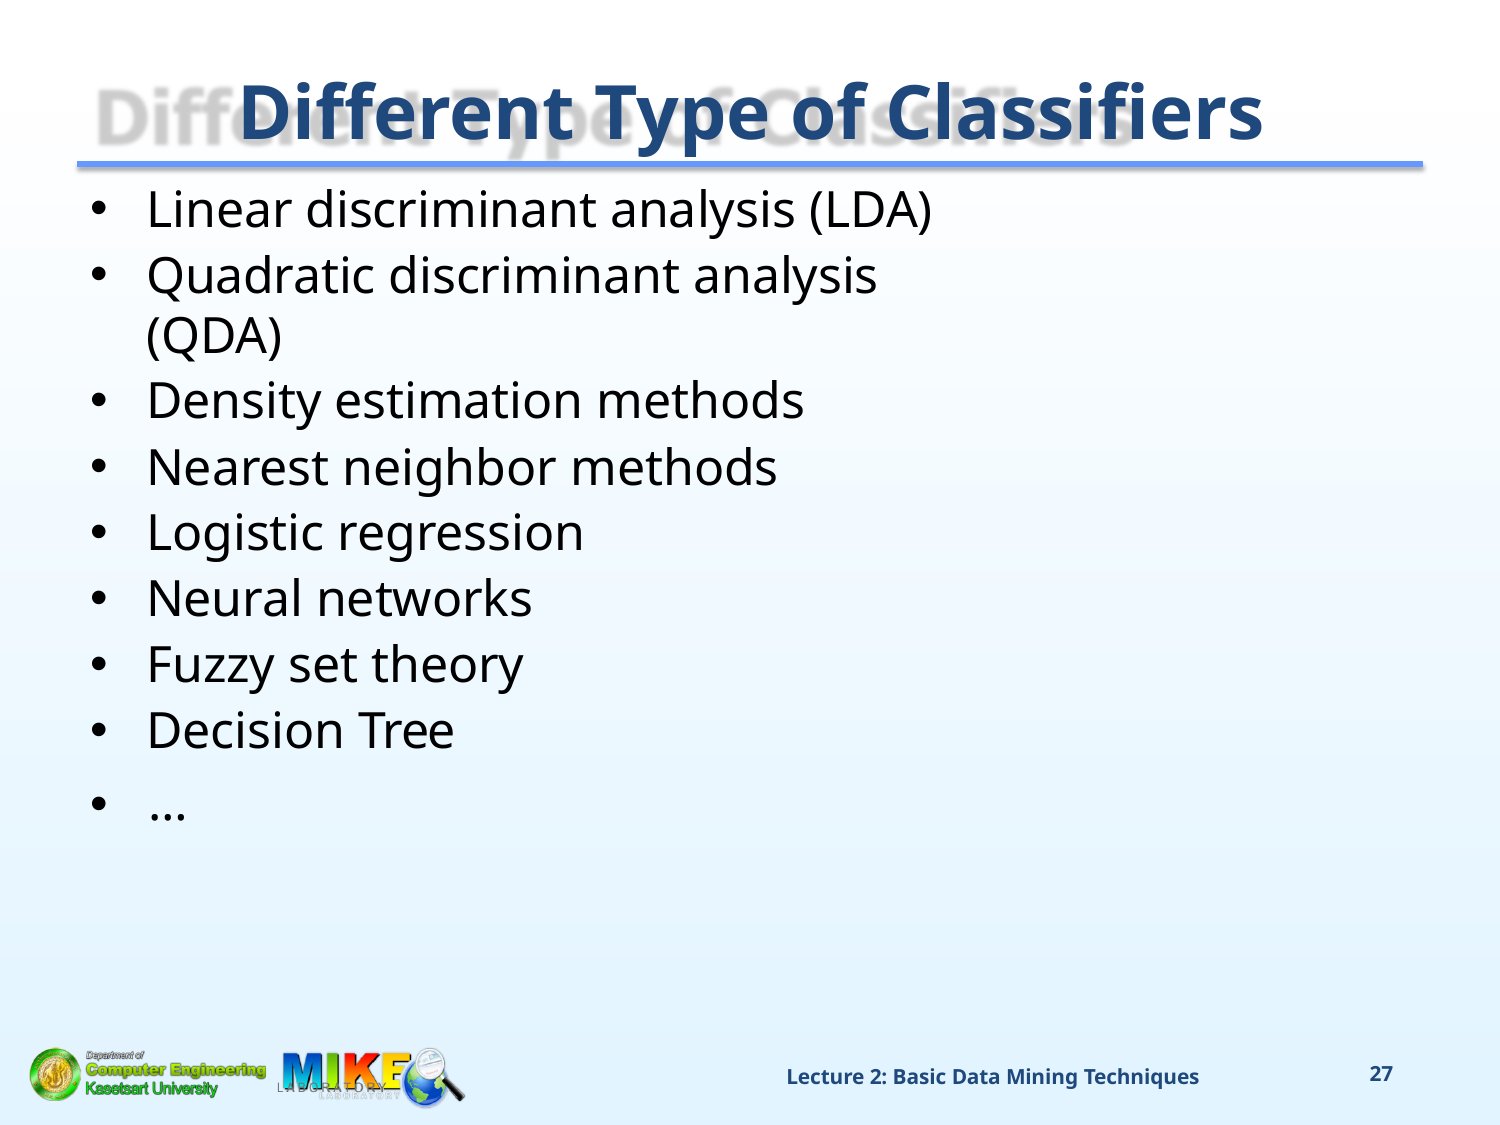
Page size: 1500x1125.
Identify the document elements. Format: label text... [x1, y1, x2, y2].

text_box [42, 41, 1187, 166]
text_box Linear discriminant analysis (LDA) Quadratic discriminant analysis (QDA) Density estimation methods Nearest neighbor methods Logistic regression Neural networks Fuzzy set theory Decision Tree • … [87, 177, 984, 831]
picture [0, 0, 1500, 1125]
title Different Type of Classifiers [87, 64, 1413, 171]
footer Lecture 2: Basic Data Mining Techniques [784, 1065, 1212, 1091]
slide_number 27 [1365, 1065, 1401, 1091]
